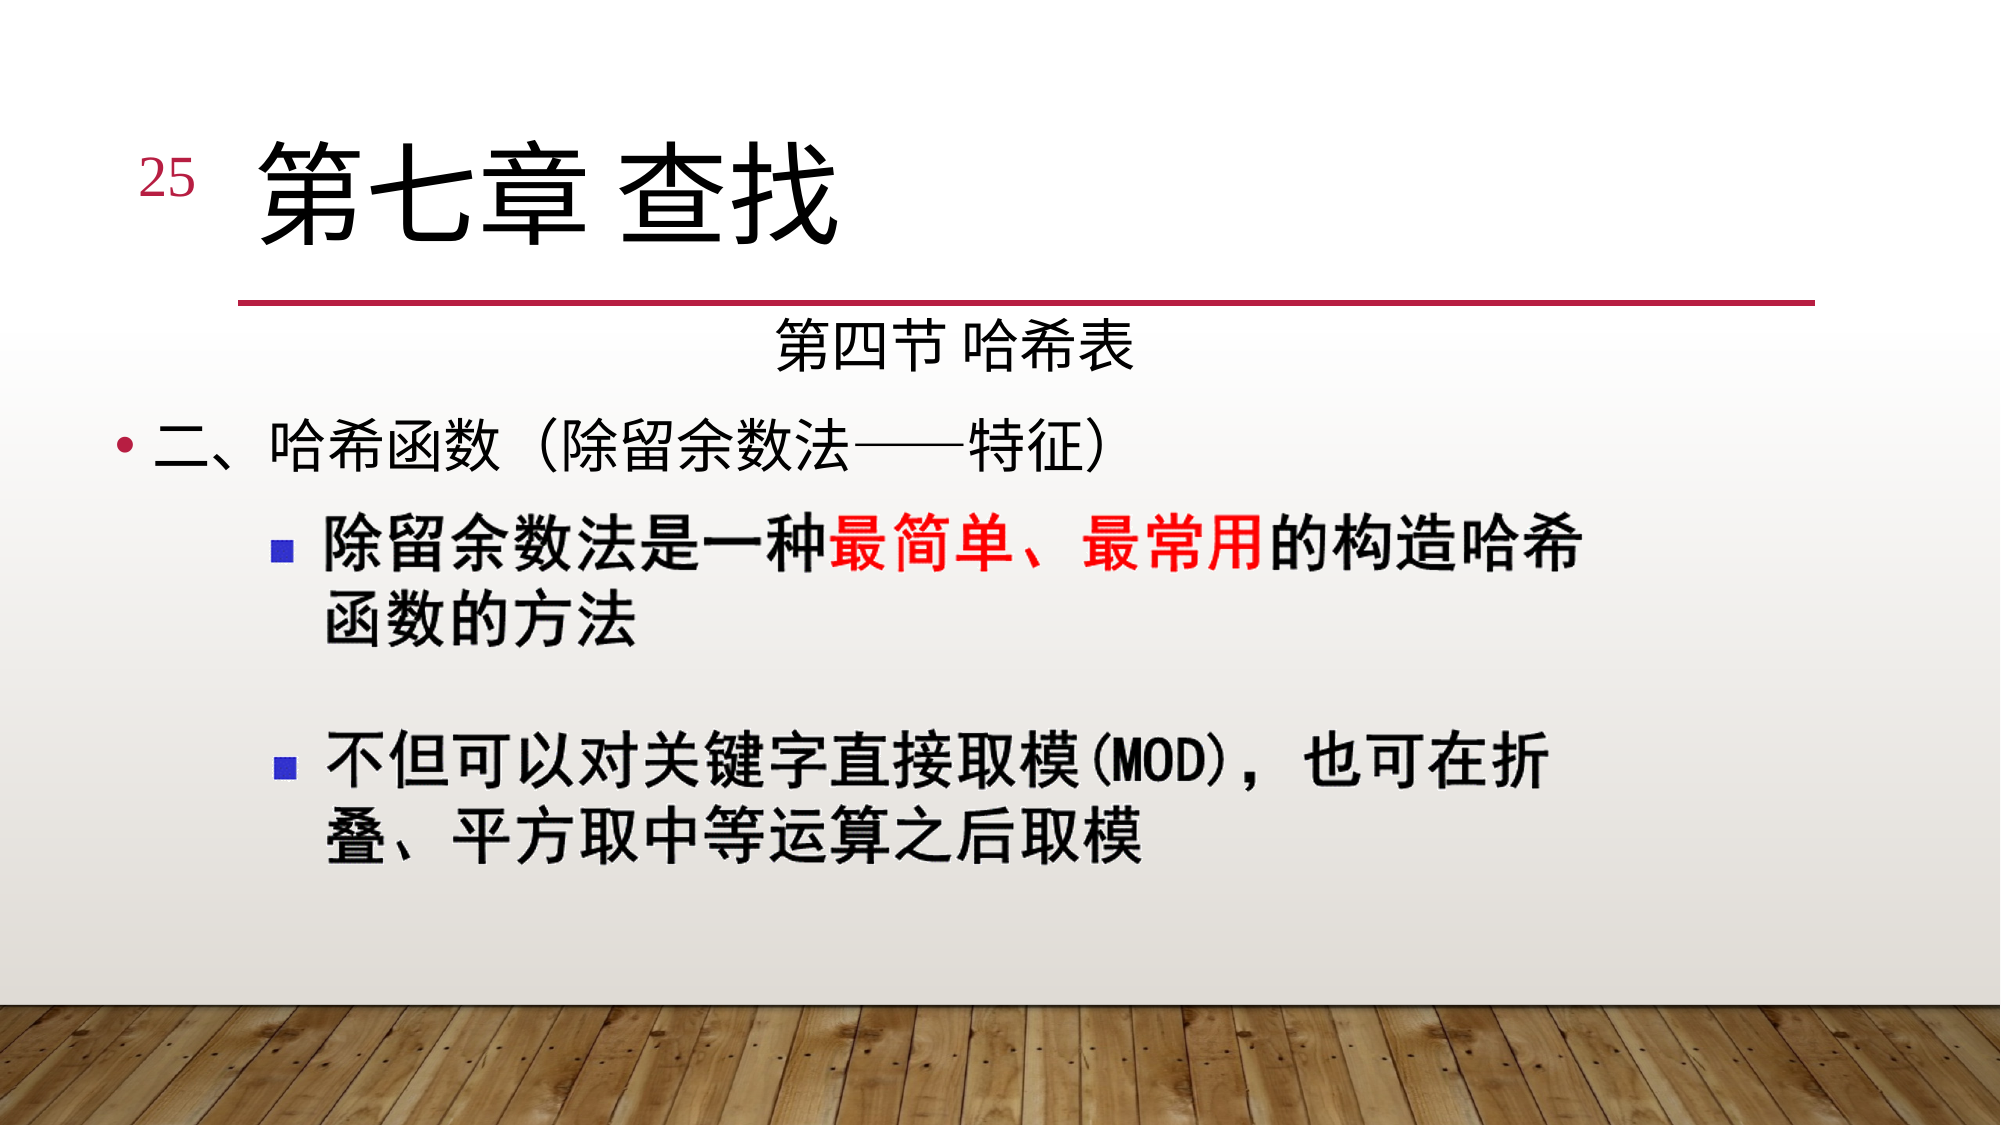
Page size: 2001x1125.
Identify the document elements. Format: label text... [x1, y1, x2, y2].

slide_number 25 [78, 131, 212, 214]
text_box 第四节 哈希表 [758, 301, 1666, 387]
title 第七章 查找 [238, 131, 1814, 305]
picture [266, 498, 1586, 655]
picture [0, 1005, 2000, 1125]
picture [254, 715, 1574, 872]
list 二、哈希函数（除留余数法——特征） [100, 387, 2000, 1088]
